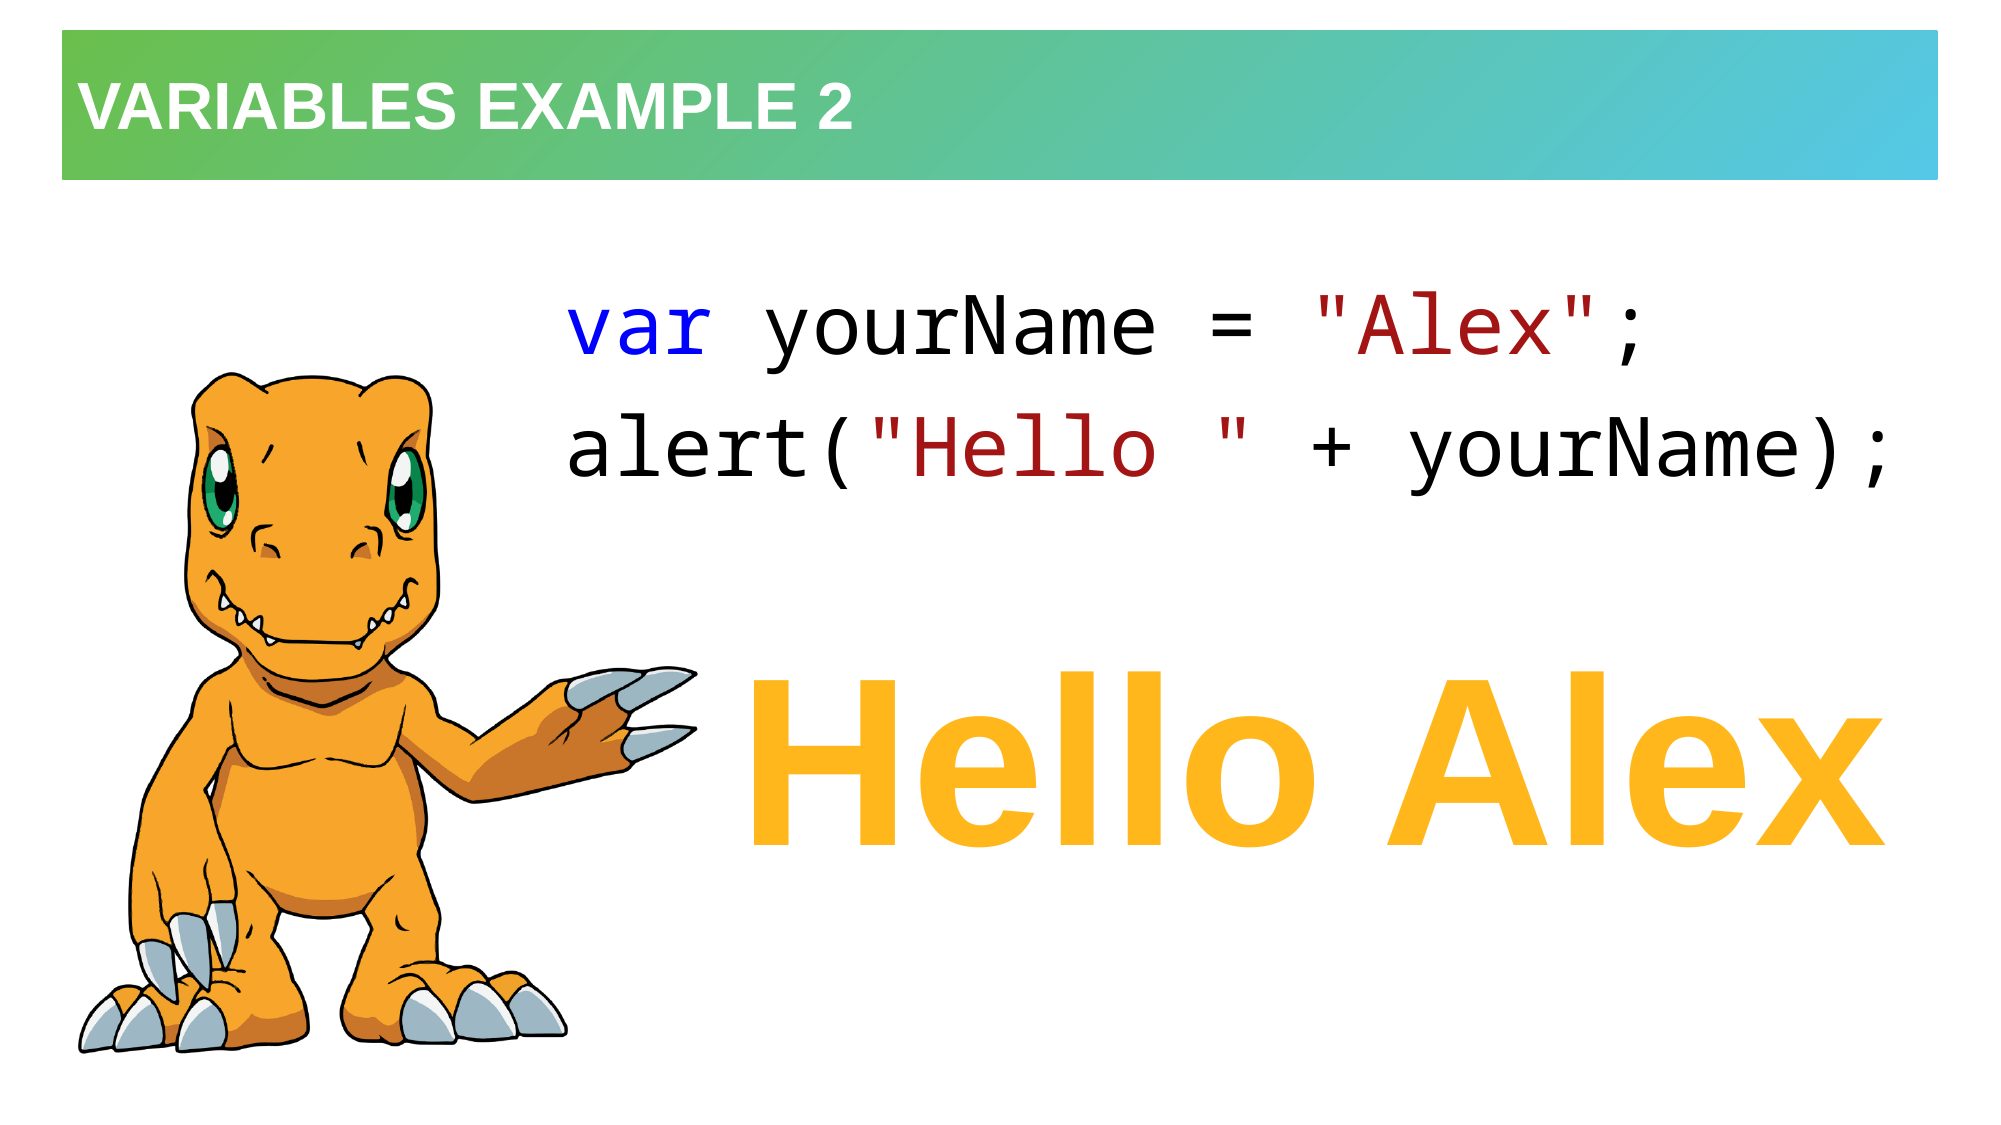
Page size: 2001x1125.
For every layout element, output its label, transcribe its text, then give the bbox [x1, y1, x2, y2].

list var yourName = "Alex"; alert("Hello " + yourName); [556, 272, 1931, 523]
picture [62, 356, 709, 1068]
title Variables Example 2 [62, 29, 1938, 180]
text_box Hello Alex [709, 614, 1931, 922]
